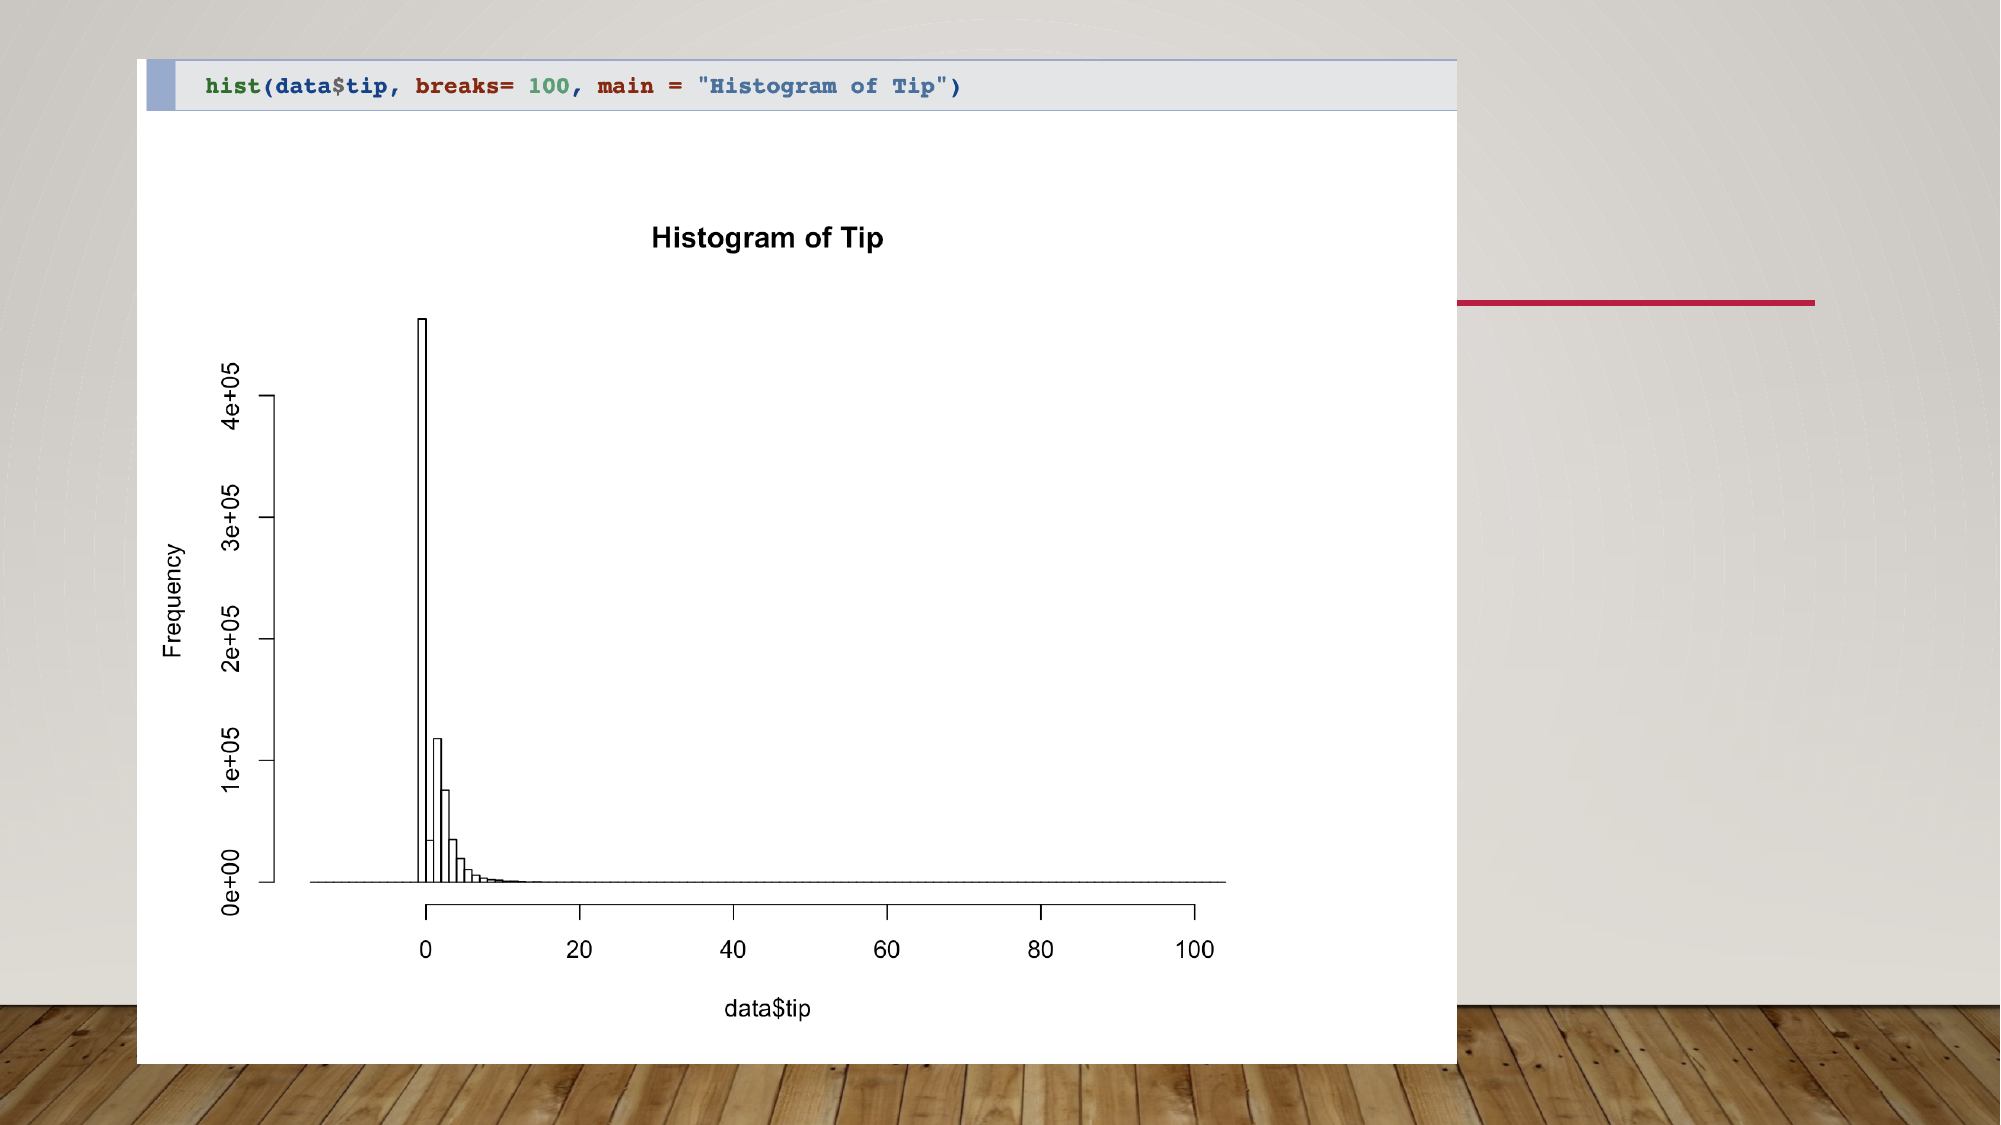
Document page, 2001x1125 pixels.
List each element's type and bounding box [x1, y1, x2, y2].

picture [0, 1005, 2000, 1125]
list [137, 59, 1457, 1064]
